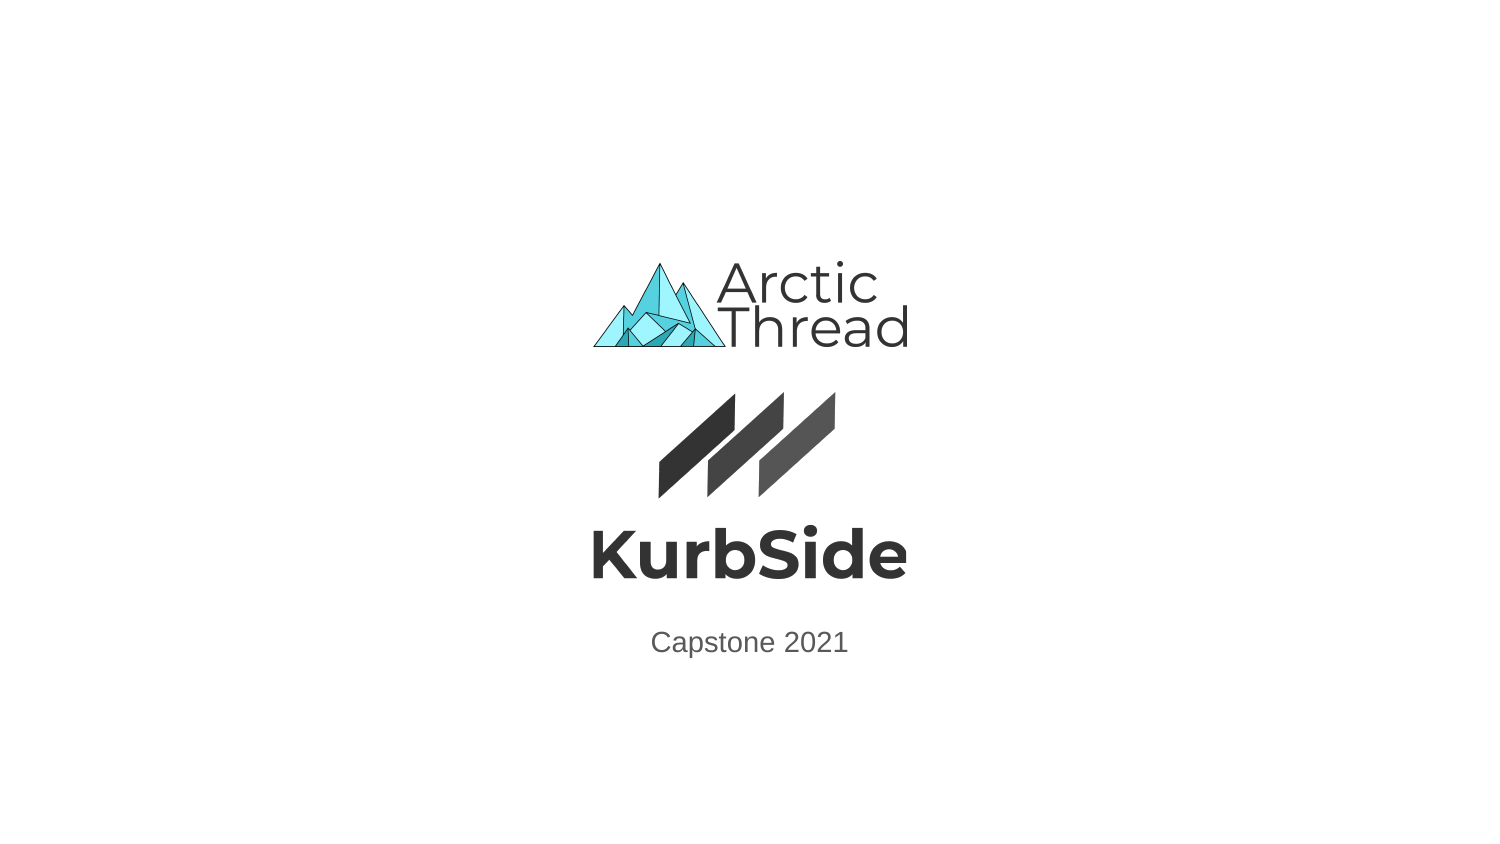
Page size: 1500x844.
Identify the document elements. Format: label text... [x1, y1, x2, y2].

text_box Capstone 2021 [0, 608, 1500, 673]
picture [593, 391, 907, 579]
picture [593, 260, 907, 347]
